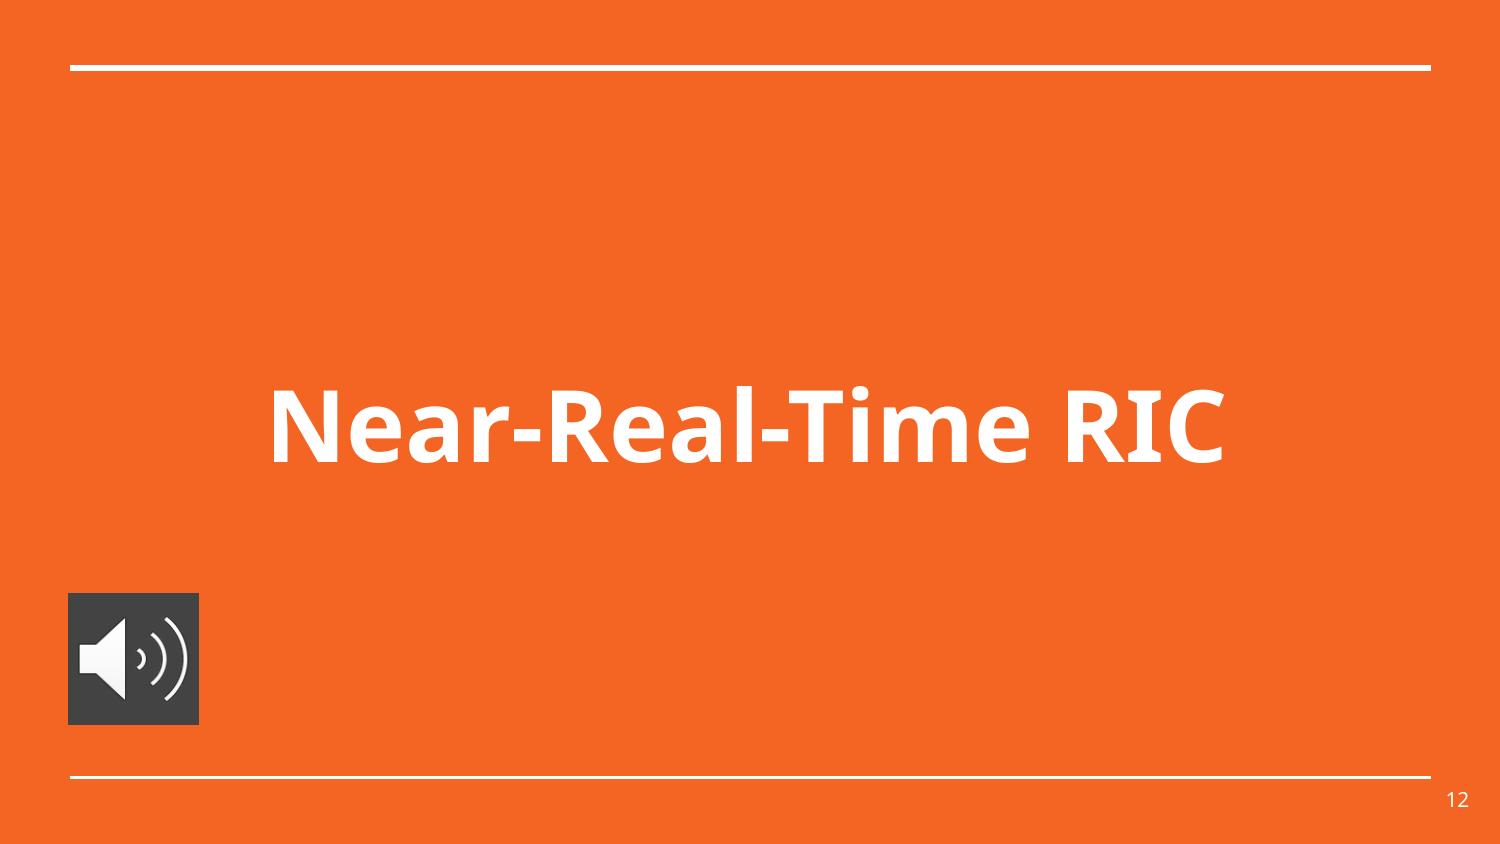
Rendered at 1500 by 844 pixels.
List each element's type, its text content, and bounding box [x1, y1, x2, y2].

slide_number 12 [1394, 769, 1484, 834]
title Near-Real-Time RIC [66, 296, 1428, 550]
picture [66, 592, 201, 727]
